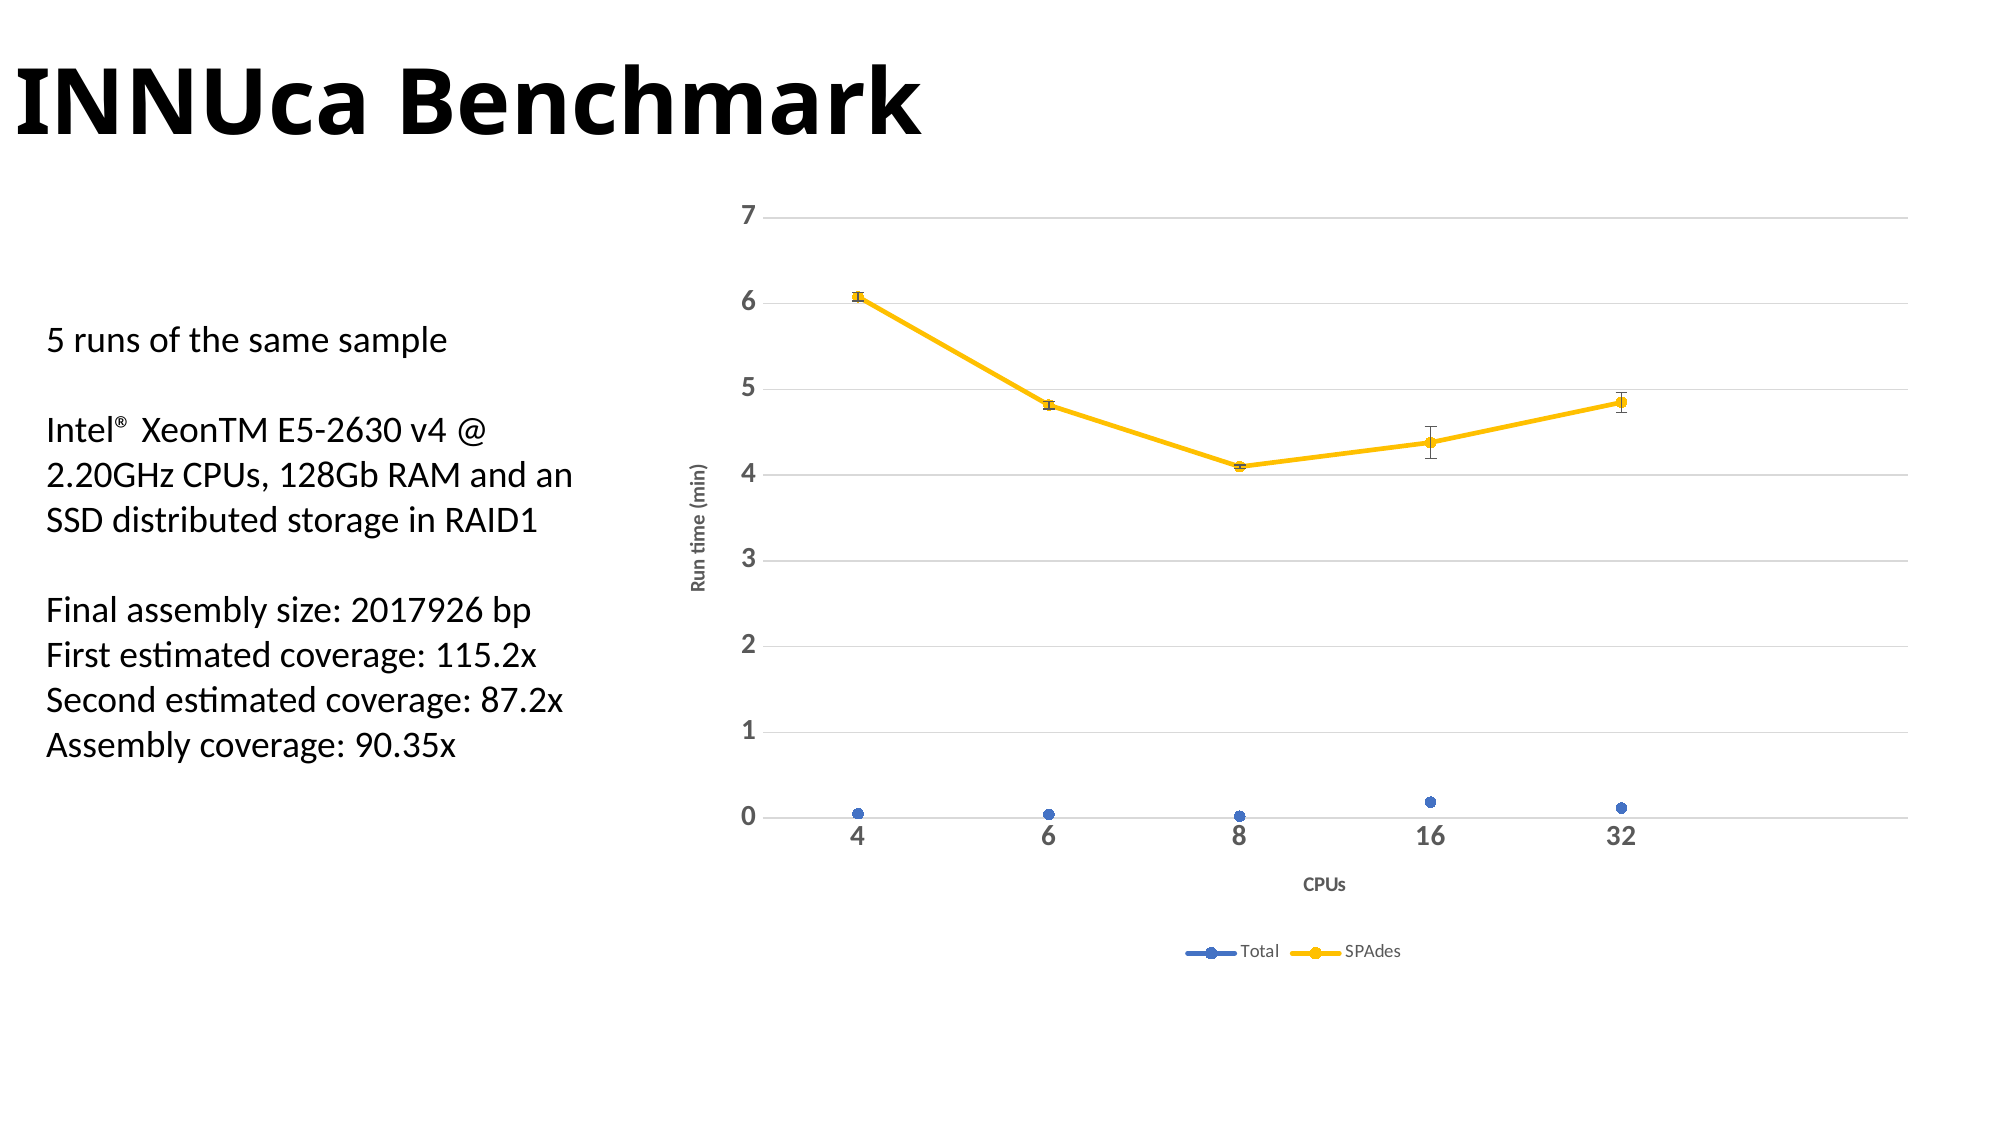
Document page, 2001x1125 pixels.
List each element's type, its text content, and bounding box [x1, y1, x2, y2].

text_box 5 runs of the same sample Intel® XeonTM E5-2630 v4 @ 2.20GHz CPUs, 128Gb RAM and an SSD distributed storage in RAID1 Final assembly size: 2017926 bp First estimated coverage: 115.2x Second estimated coverage: 87.2x Assembly coverage: 90.35x [31, 307, 615, 773]
chart [656, 187, 1934, 969]
title INNUca Benchmark [0, 0, 1725, 214]
